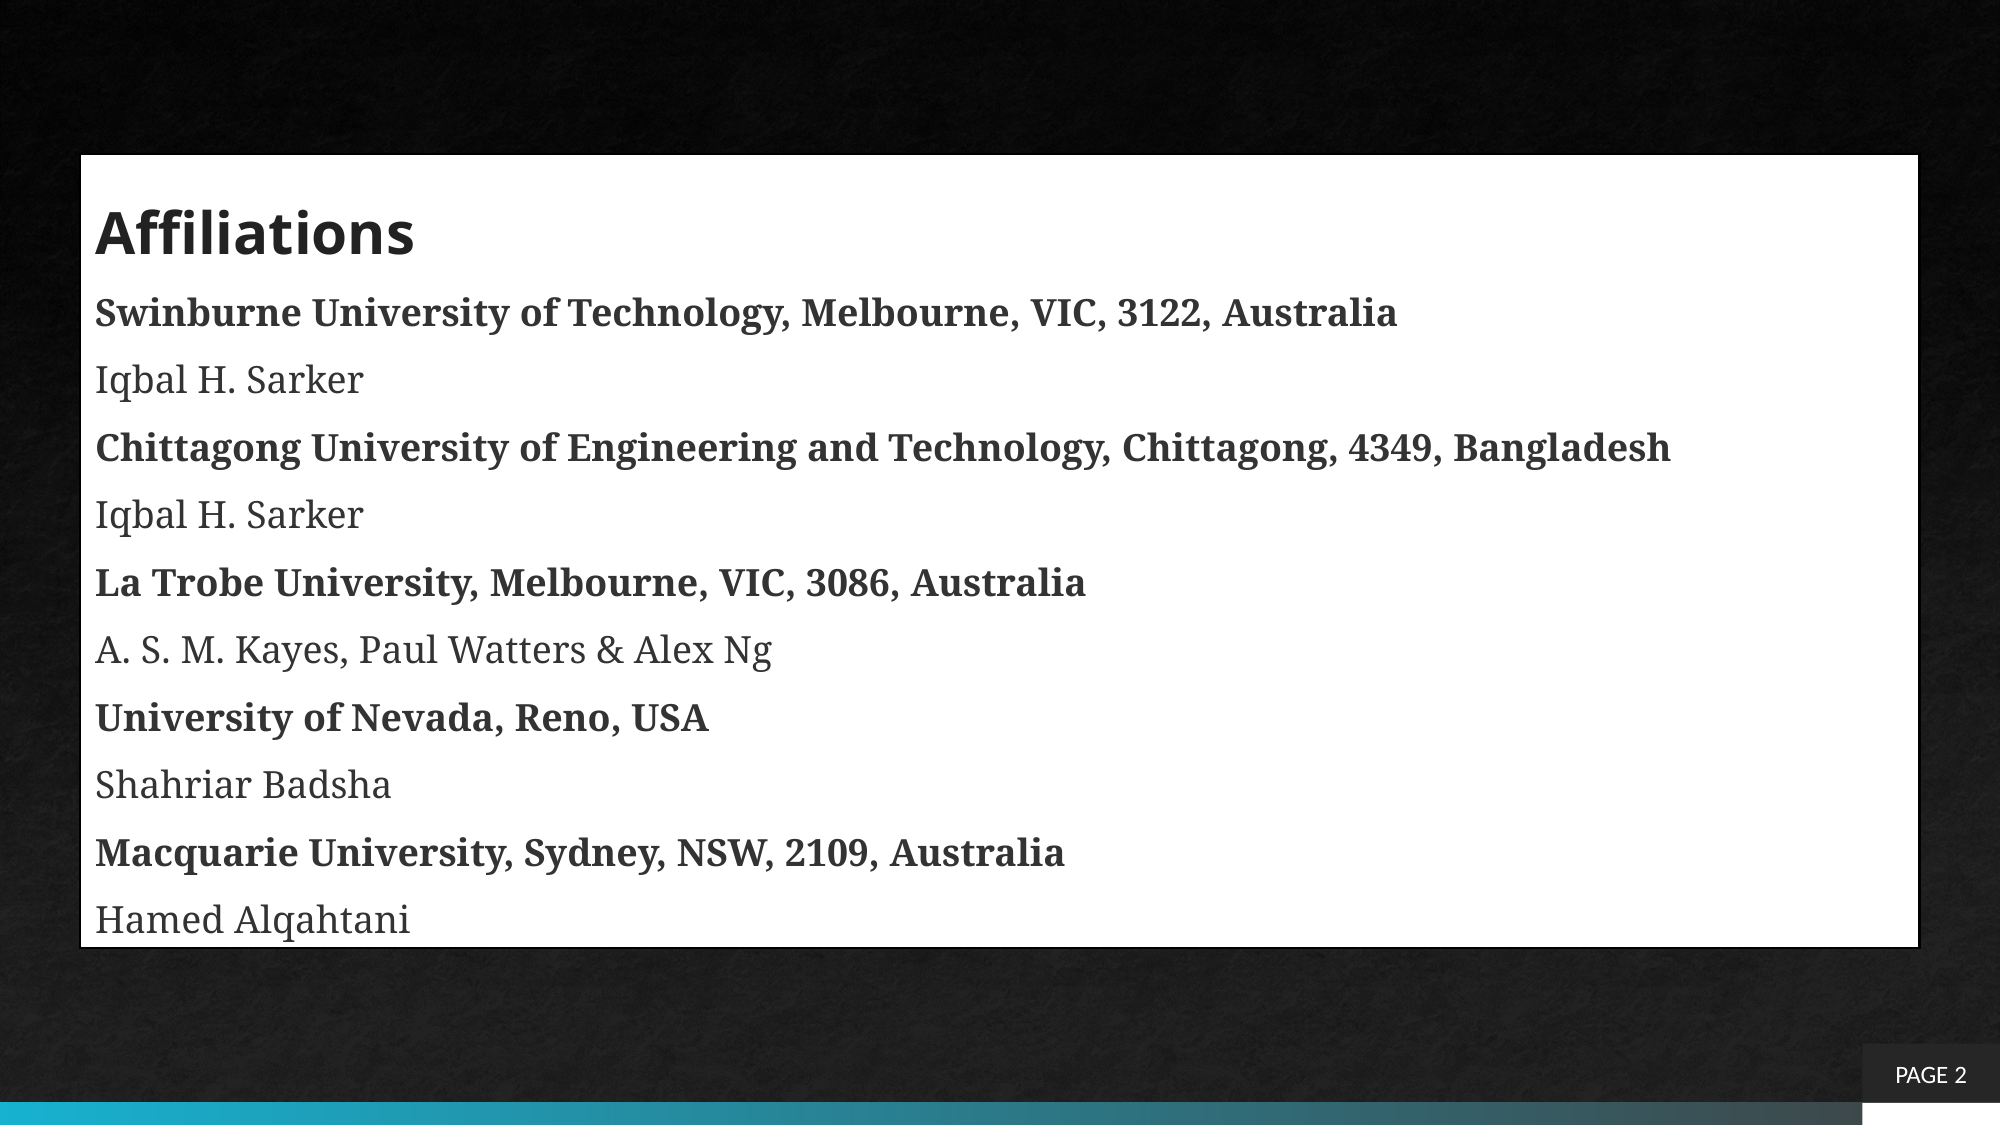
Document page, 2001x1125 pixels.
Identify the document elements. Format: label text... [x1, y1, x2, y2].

text_box Affiliations Swinburne University of Technology, Melbourne, VIC, 3122, Australia Iqbal H. Sarker Chittagong University of Engineering and Technology, Chittagong, 4349, Bangladesh Iqbal H. Sarker La Trobe University, Melbourne, VIC, 3086, Australia A. S. M. Kayes, Paul Watters & Alex Ng University of Nevada, Reno, USA Shahriar Badsha Macquarie University, Sydney, NSW, 2109, Australia Hamed Alqahtani [79, 153, 1921, 949]
slide_number PAGE 2 [1862, 1043, 2000, 1103]
picture [0, 0, 2000, 1103]
